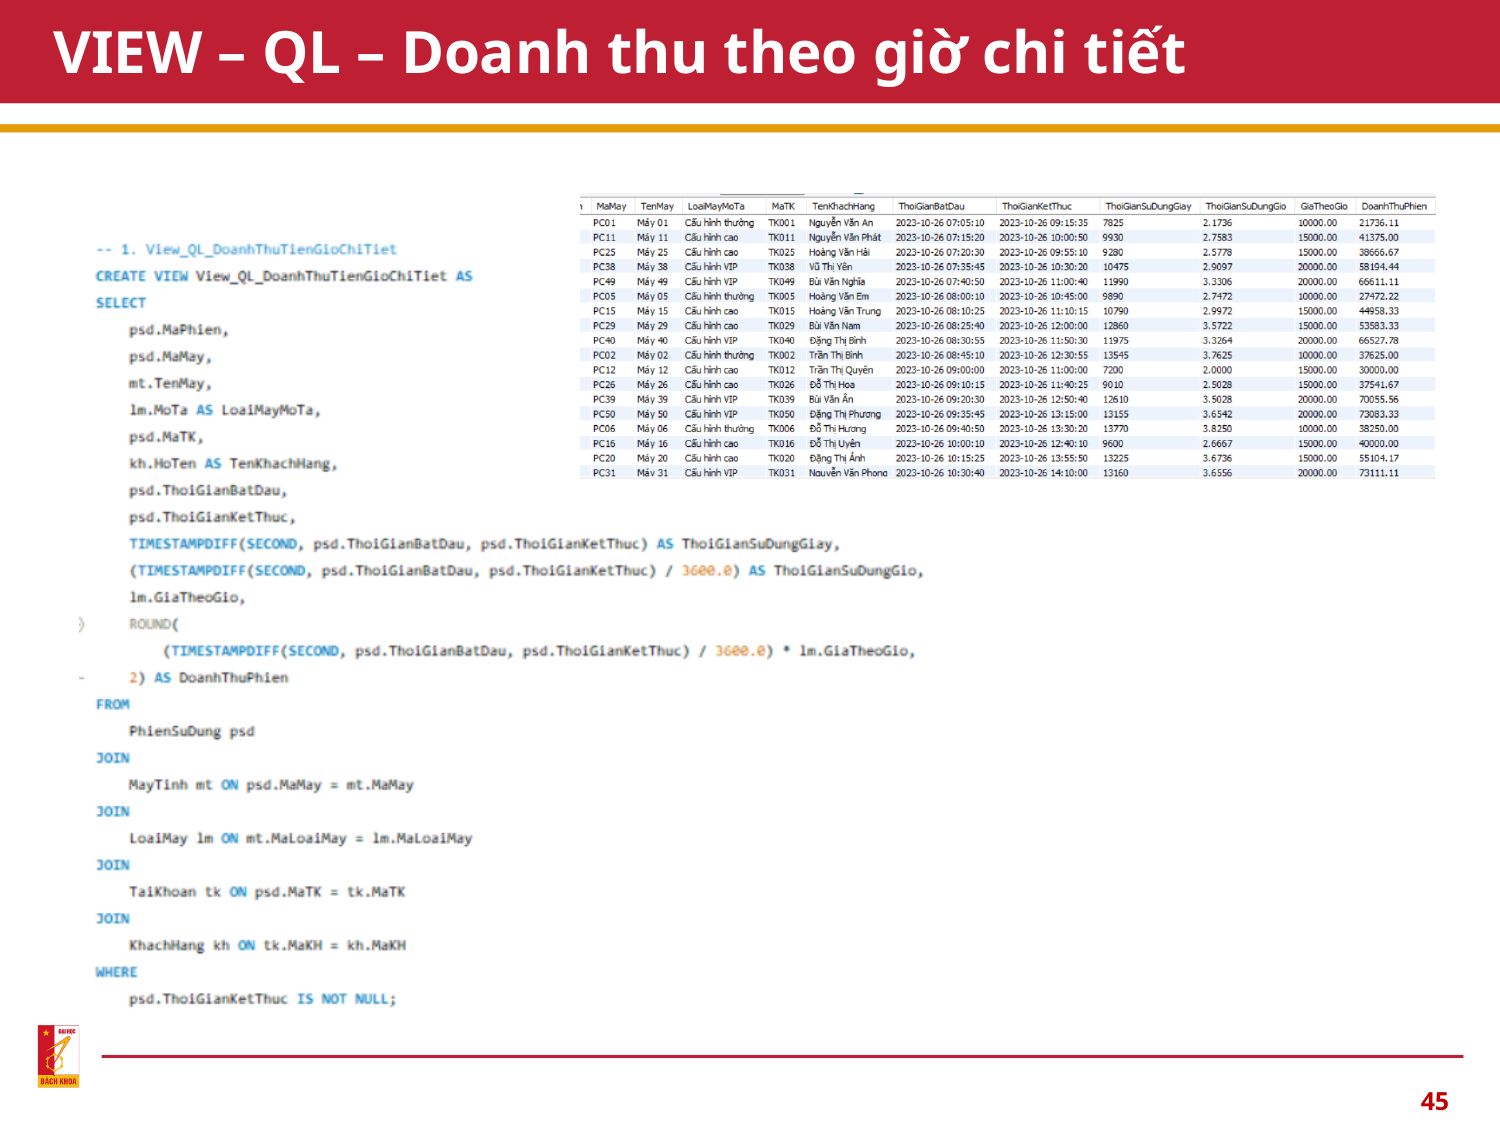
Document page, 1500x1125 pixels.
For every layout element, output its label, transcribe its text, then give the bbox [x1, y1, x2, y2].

title VIEW – QL – Doanh thu theo giờ chi tiết [38, 15, 1462, 91]
slide_number 45 [1126, 1078, 1464, 1125]
picture [0, 0, 1500, 1125]
